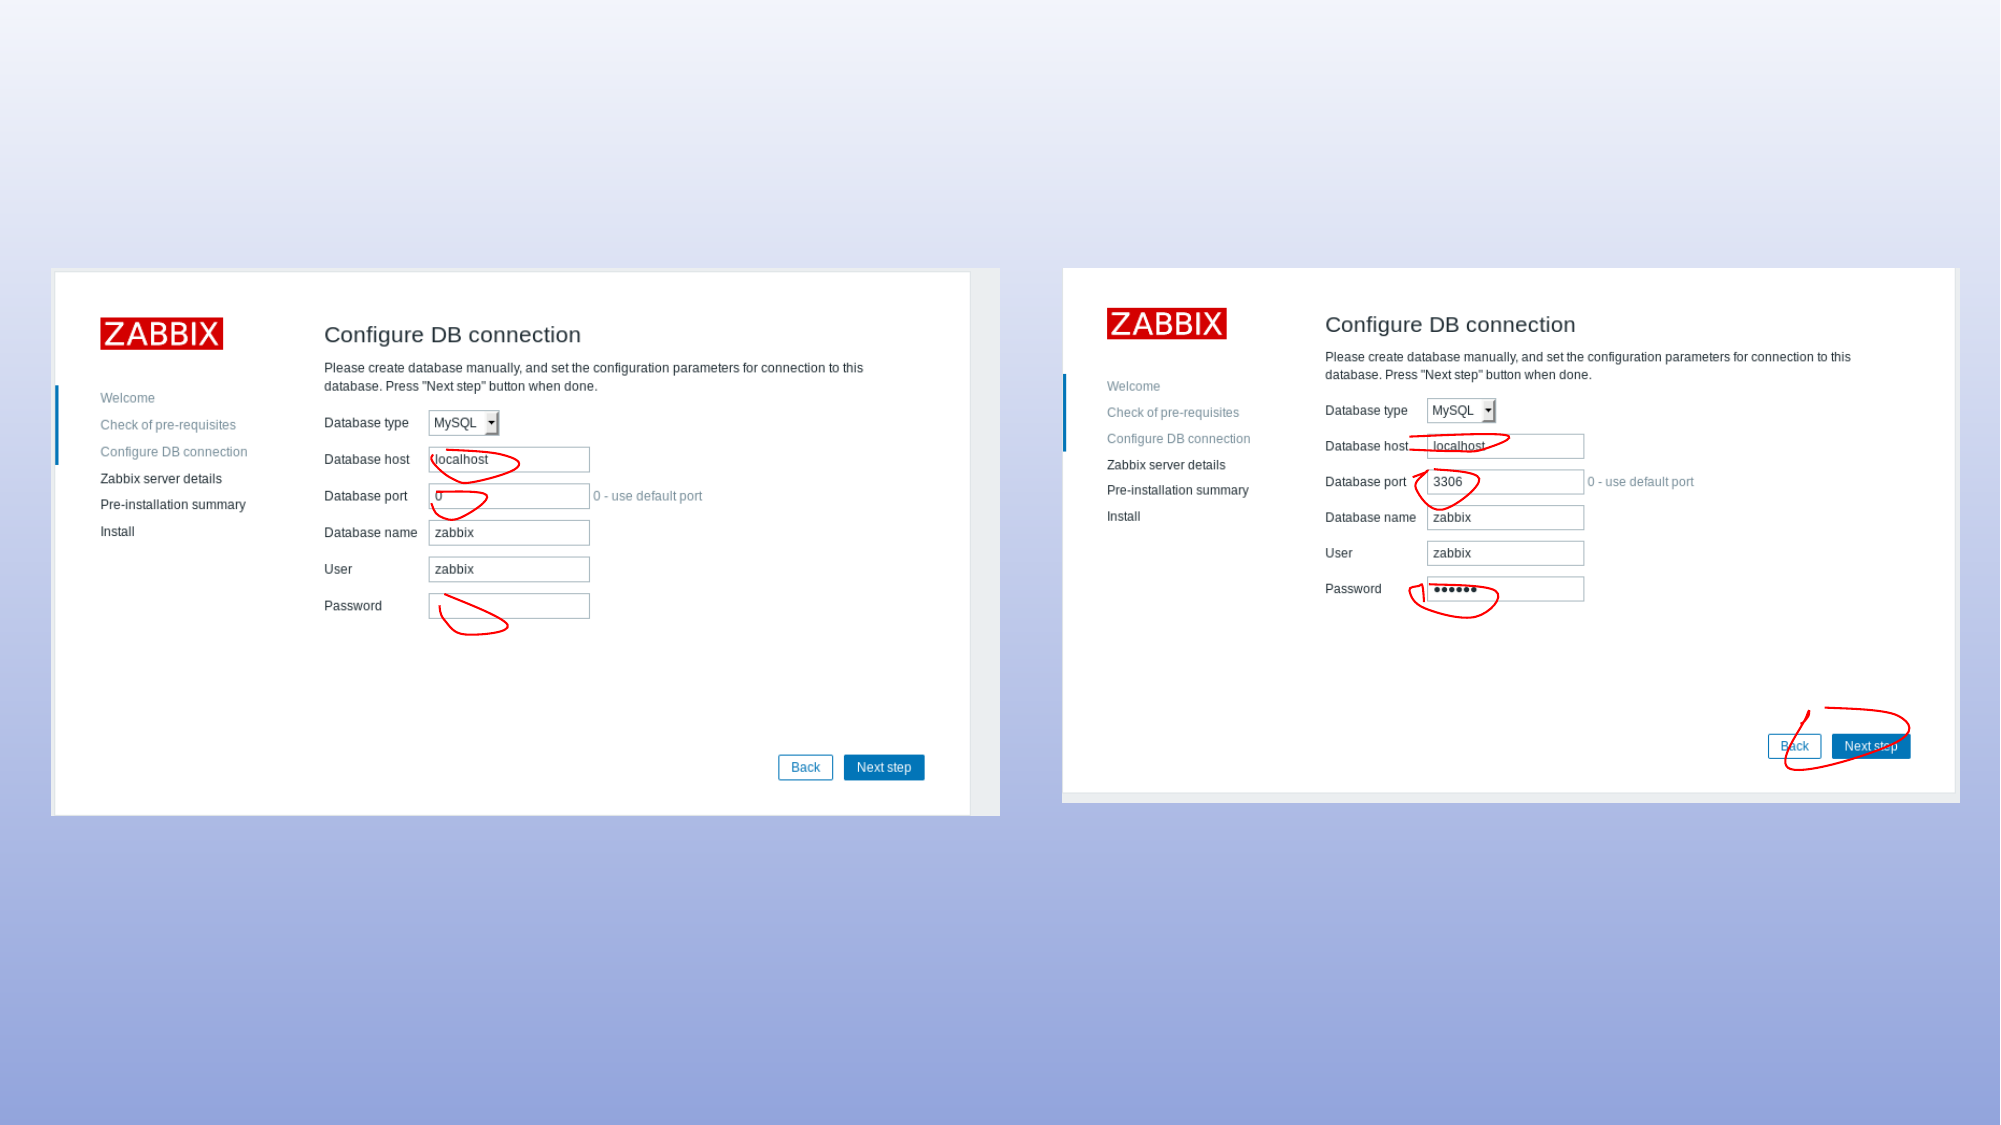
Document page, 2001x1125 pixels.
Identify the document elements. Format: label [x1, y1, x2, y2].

picture [51, 268, 1000, 816]
picture [1062, 268, 1960, 803]
